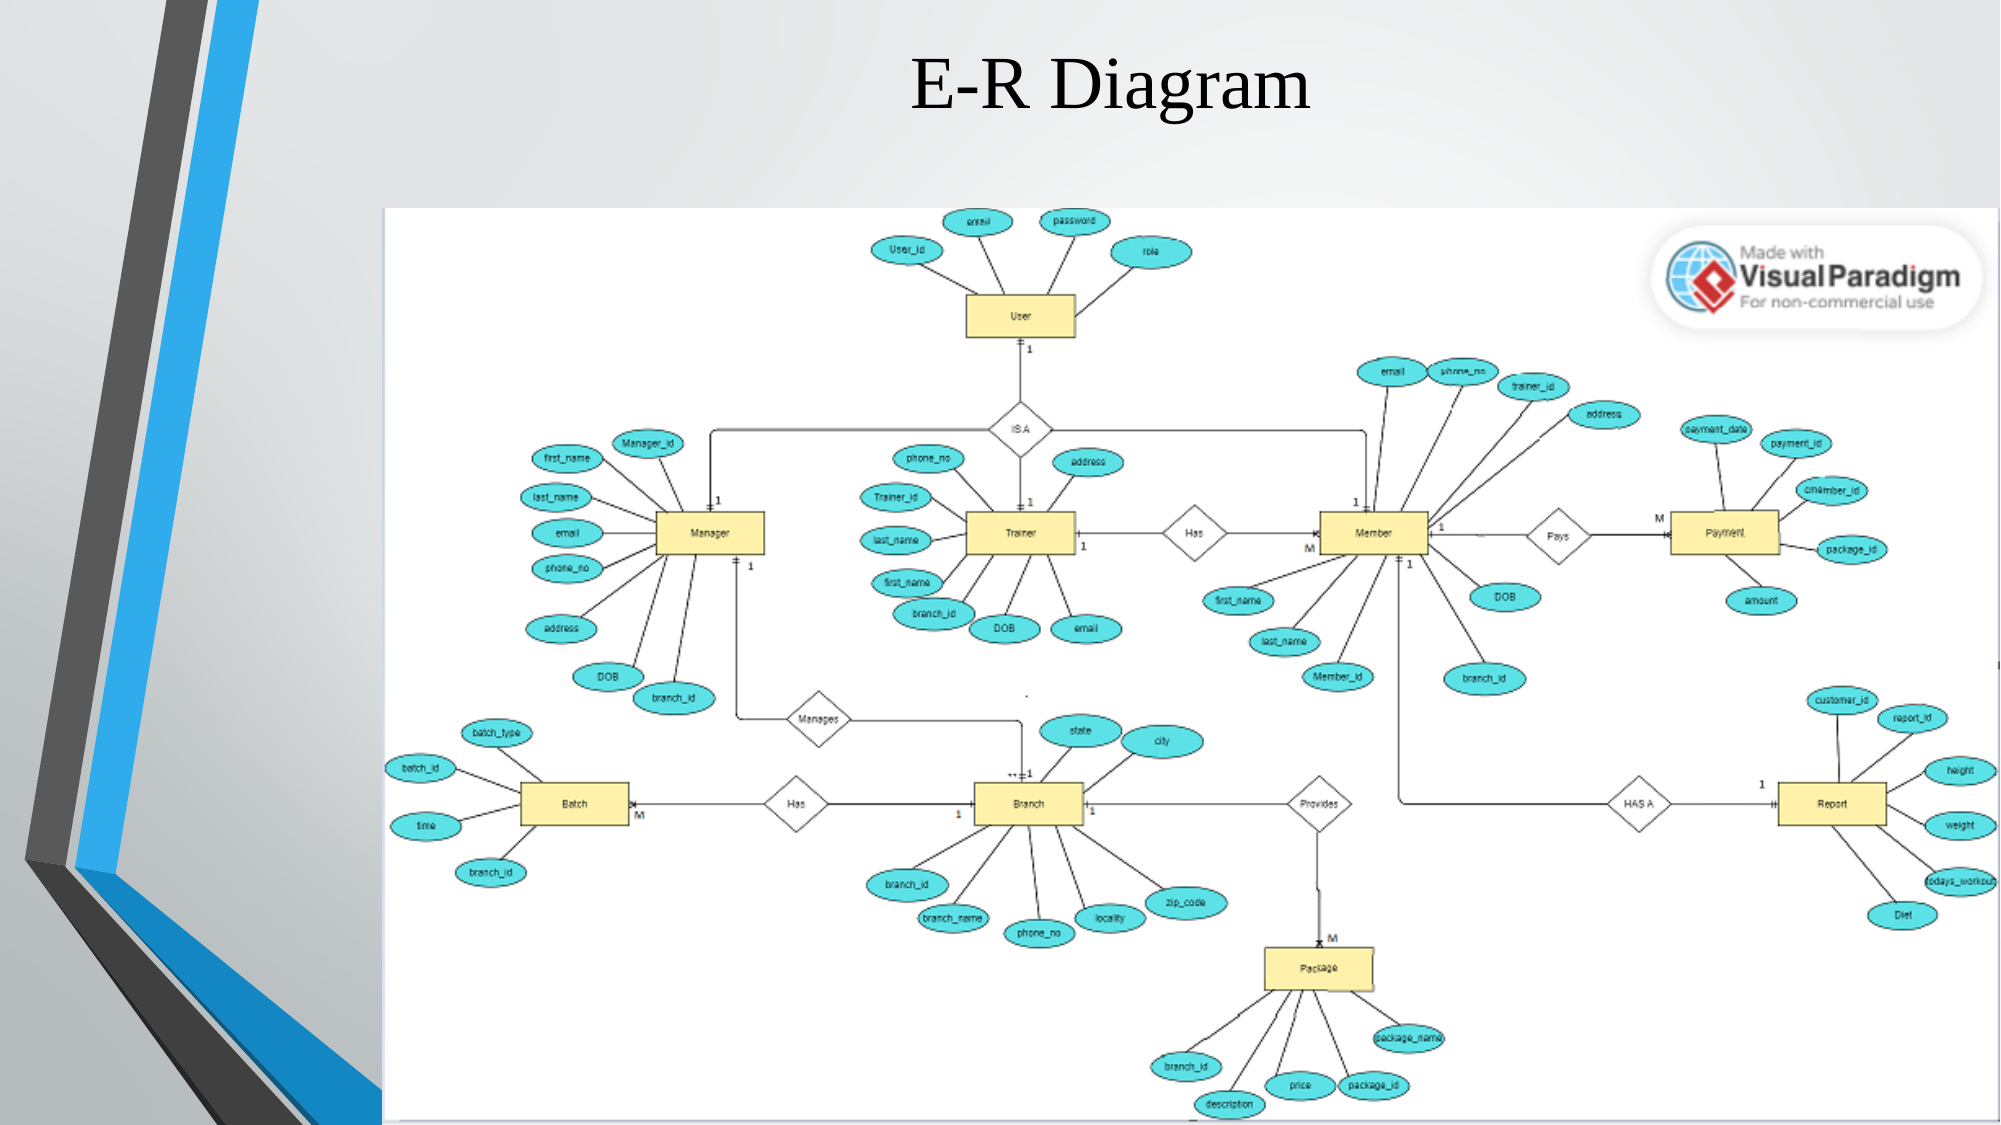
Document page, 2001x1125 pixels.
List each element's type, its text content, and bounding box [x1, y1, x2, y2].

picture [382, 208, 2000, 1125]
title E-R Diagram [260, 0, 1812, 152]
